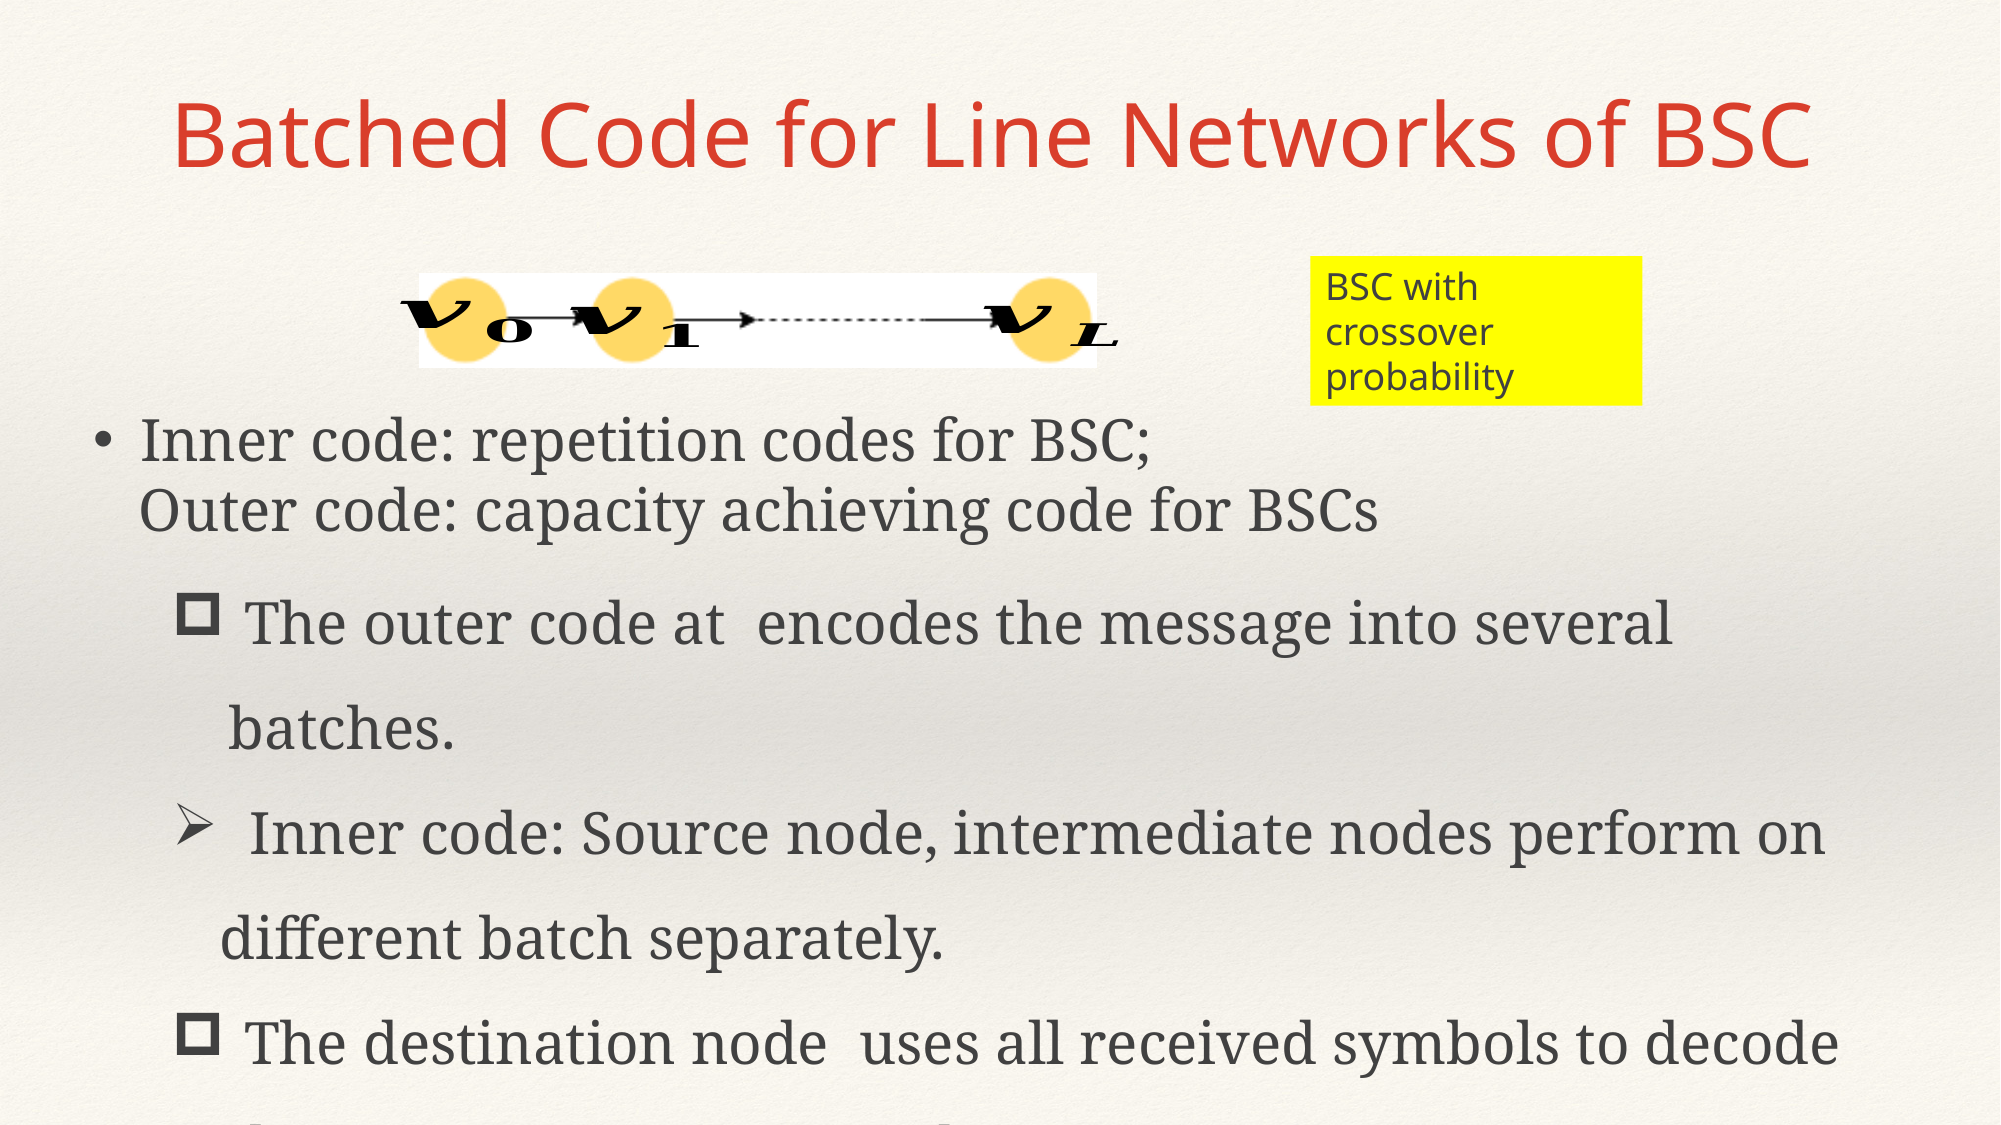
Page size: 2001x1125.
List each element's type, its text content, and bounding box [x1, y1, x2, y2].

picture [0, 0, 2001, 1125]
text_box Inner code: repetition codes for BSC; Outer code: capacity achieving code for BSCs [78, 396, 1517, 551]
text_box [397, 273, 1119, 368]
title Batched Code for Line Networks of BSC [138, 44, 1848, 234]
